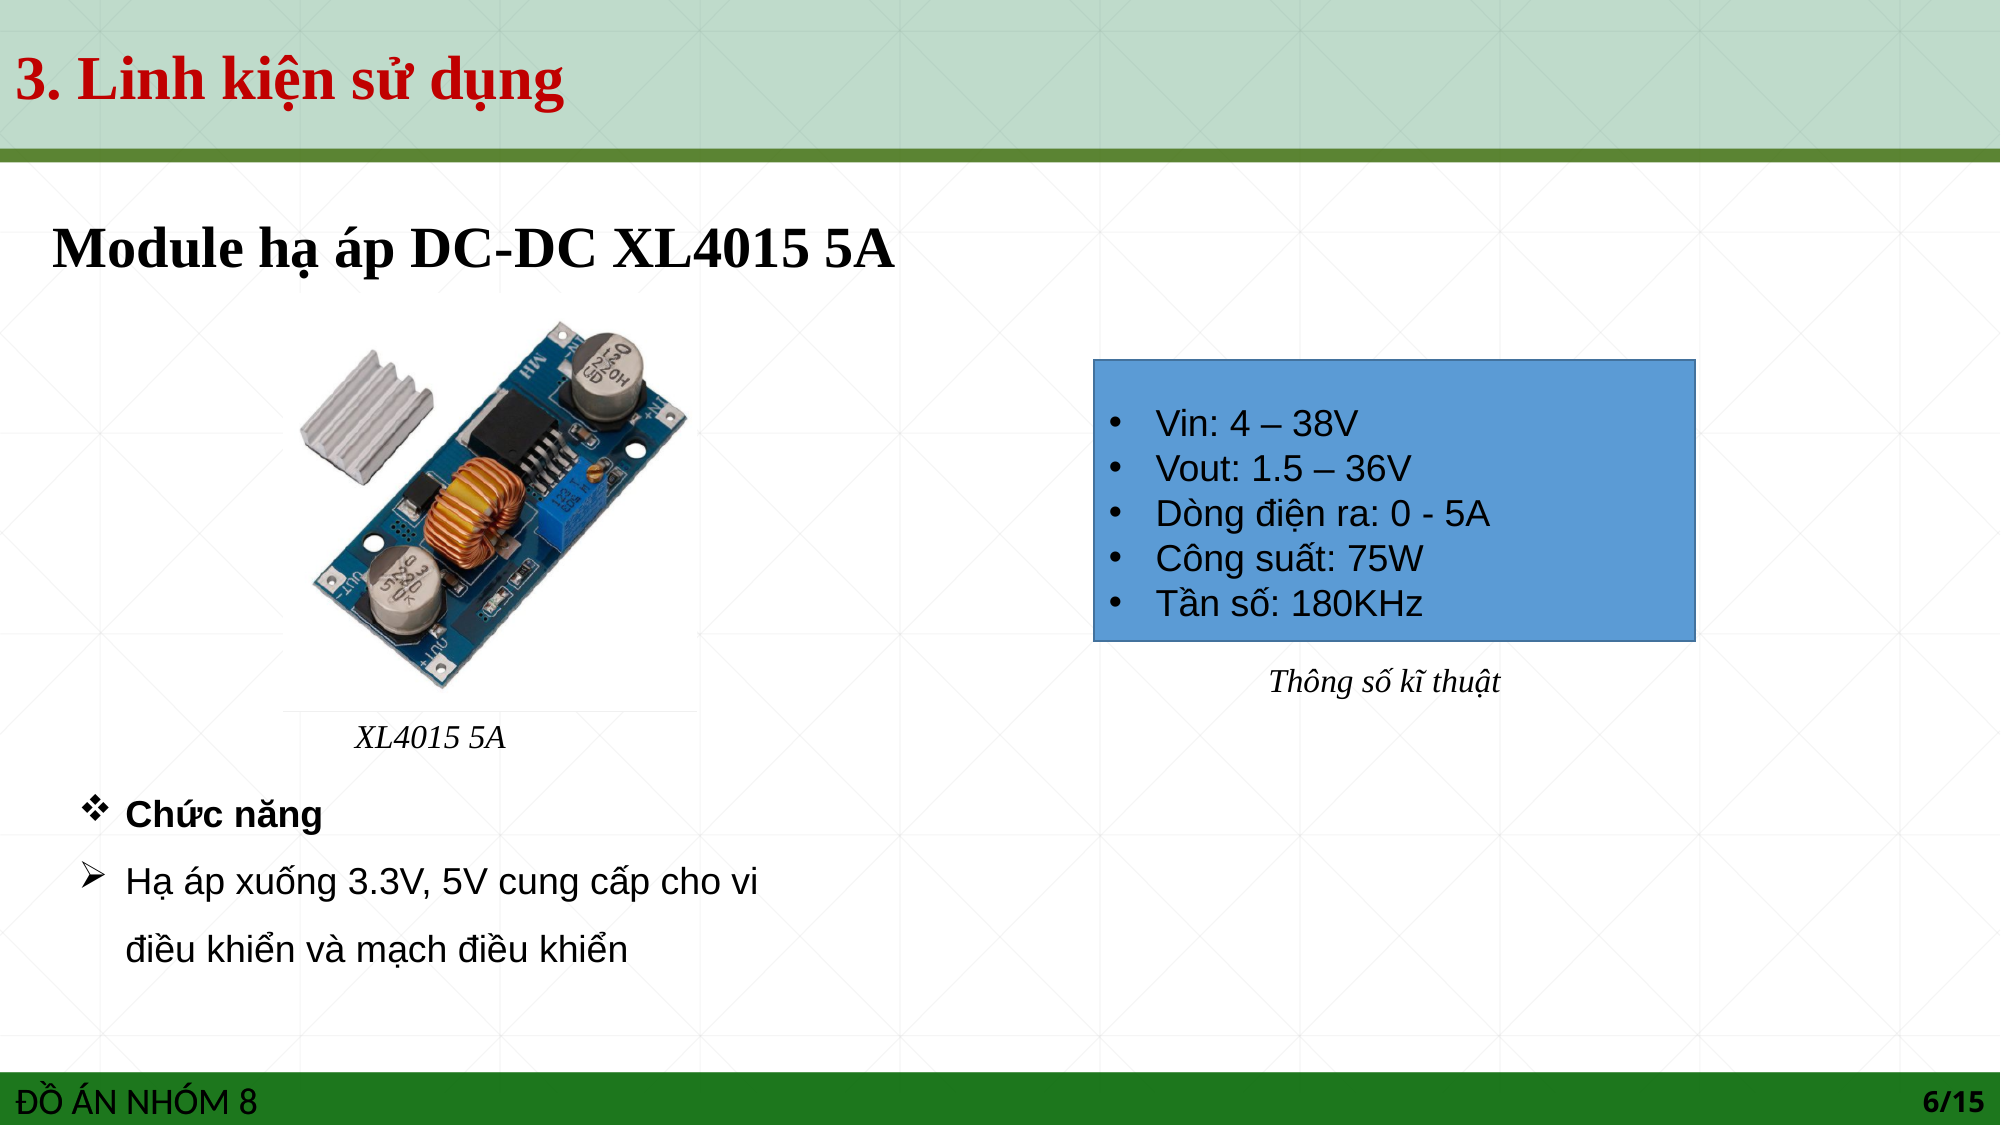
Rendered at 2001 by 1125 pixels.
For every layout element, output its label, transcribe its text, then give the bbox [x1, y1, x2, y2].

text_box Thông số kĩ thuật [953, 652, 1775, 707]
text_box XL4015 5A [40, 708, 814, 803]
text_box [1093, 632, 1696, 642]
picture [283, 293, 697, 712]
text_box [0, 148, 2000, 163]
text_box Module hạ áp DC-DC XL4015 5A [38, 201, 1305, 287]
text_box 3. Linh kiện sử dụng [0, 0, 2000, 148]
text_box Chức năng Hạ áp xuống 3.3V, 5V cung cấp cho vi điều khiển và mạch điều khiển [63, 782, 849, 978]
text_box [1093, 359, 1696, 391]
text_box Vin: 4 – 38V Vout: 1.5 – 36V Dòng điện ra: 0 - 5A Công suất: 75W Tần số: 180KHz [1093, 391, 1929, 632]
text_box ĐỒ ÁN NHÓM 8 [0, 1072, 2000, 1125]
text_box 6/15 [1549, 1076, 2000, 1125]
